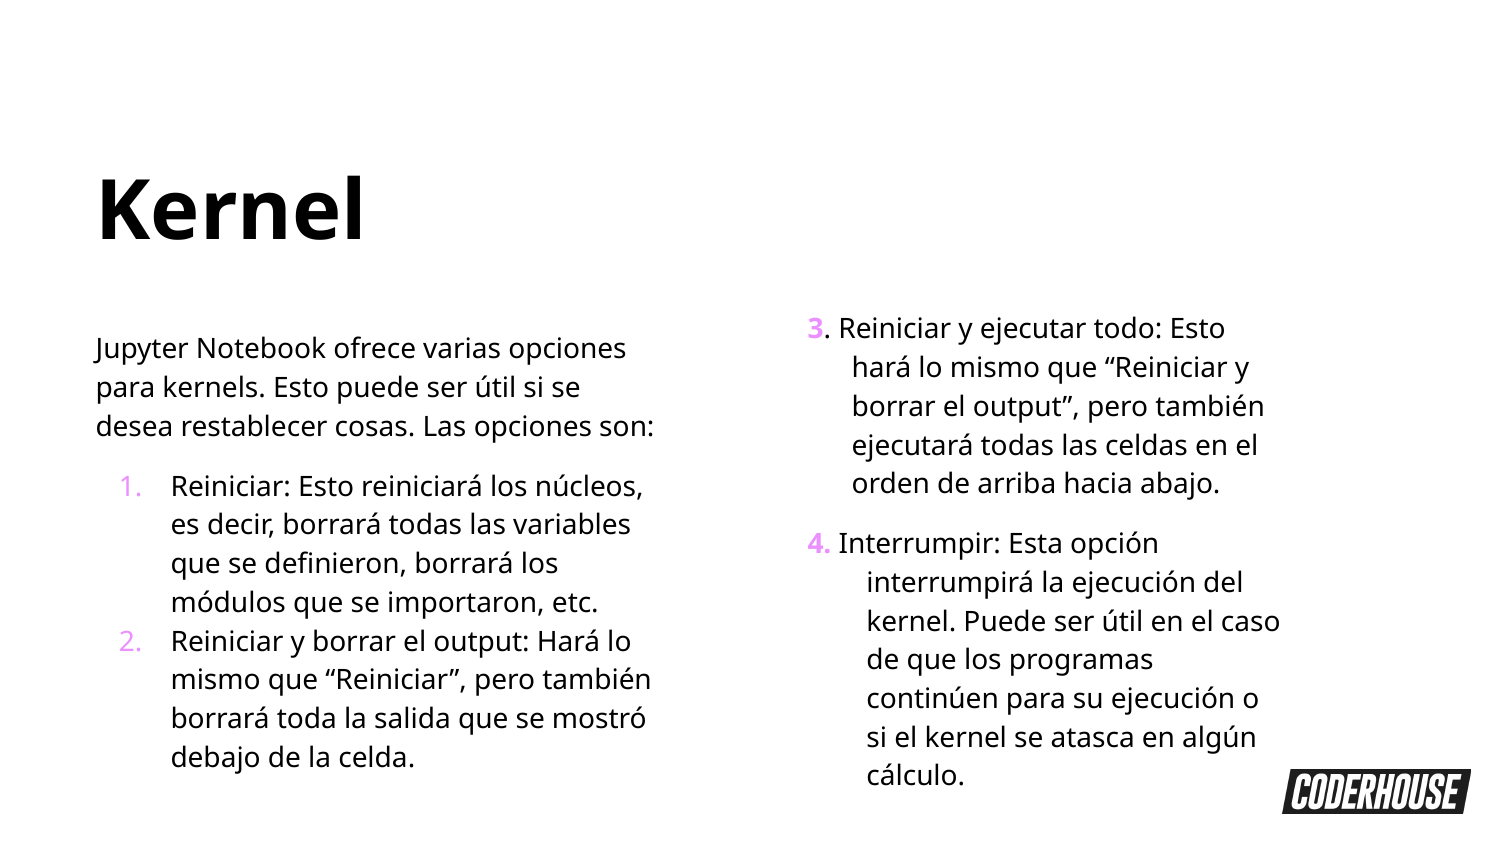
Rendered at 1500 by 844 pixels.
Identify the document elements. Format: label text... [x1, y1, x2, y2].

picture [1281, 769, 1471, 814]
text_box Jupyter Notebook ofrece varias opciones para kernels. Esto puede ser útil si se desea restablecer cosas. Las opciones son: Reiniciar: Esto reiniciará los núcleos, es decir, borrará todas las variables que se definieron, borrará los módulos que se importaron, etc. Reiniciar y borrar el output: Hará lo mismo que “Reiniciar”, pero también borrará toda la salida que se mostró debajo de la celda. [80, 310, 672, 844]
text_box 3. Reiniciar y ejecutar todo: Esto hará lo mismo que “Reiniciar y borrar el output”, pero también ejecutará todas las celdas en el orden de arriba hacia abajo. 4. Interrumpir: Esta opción interrumpirá la ejecución del kernel. Puede ser útil en el caso de que los programas continúen para su ejecución o si el kernel se atasca en algún cálculo. [777, 290, 1303, 783]
text_box Kernel [80, 152, 716, 315]
